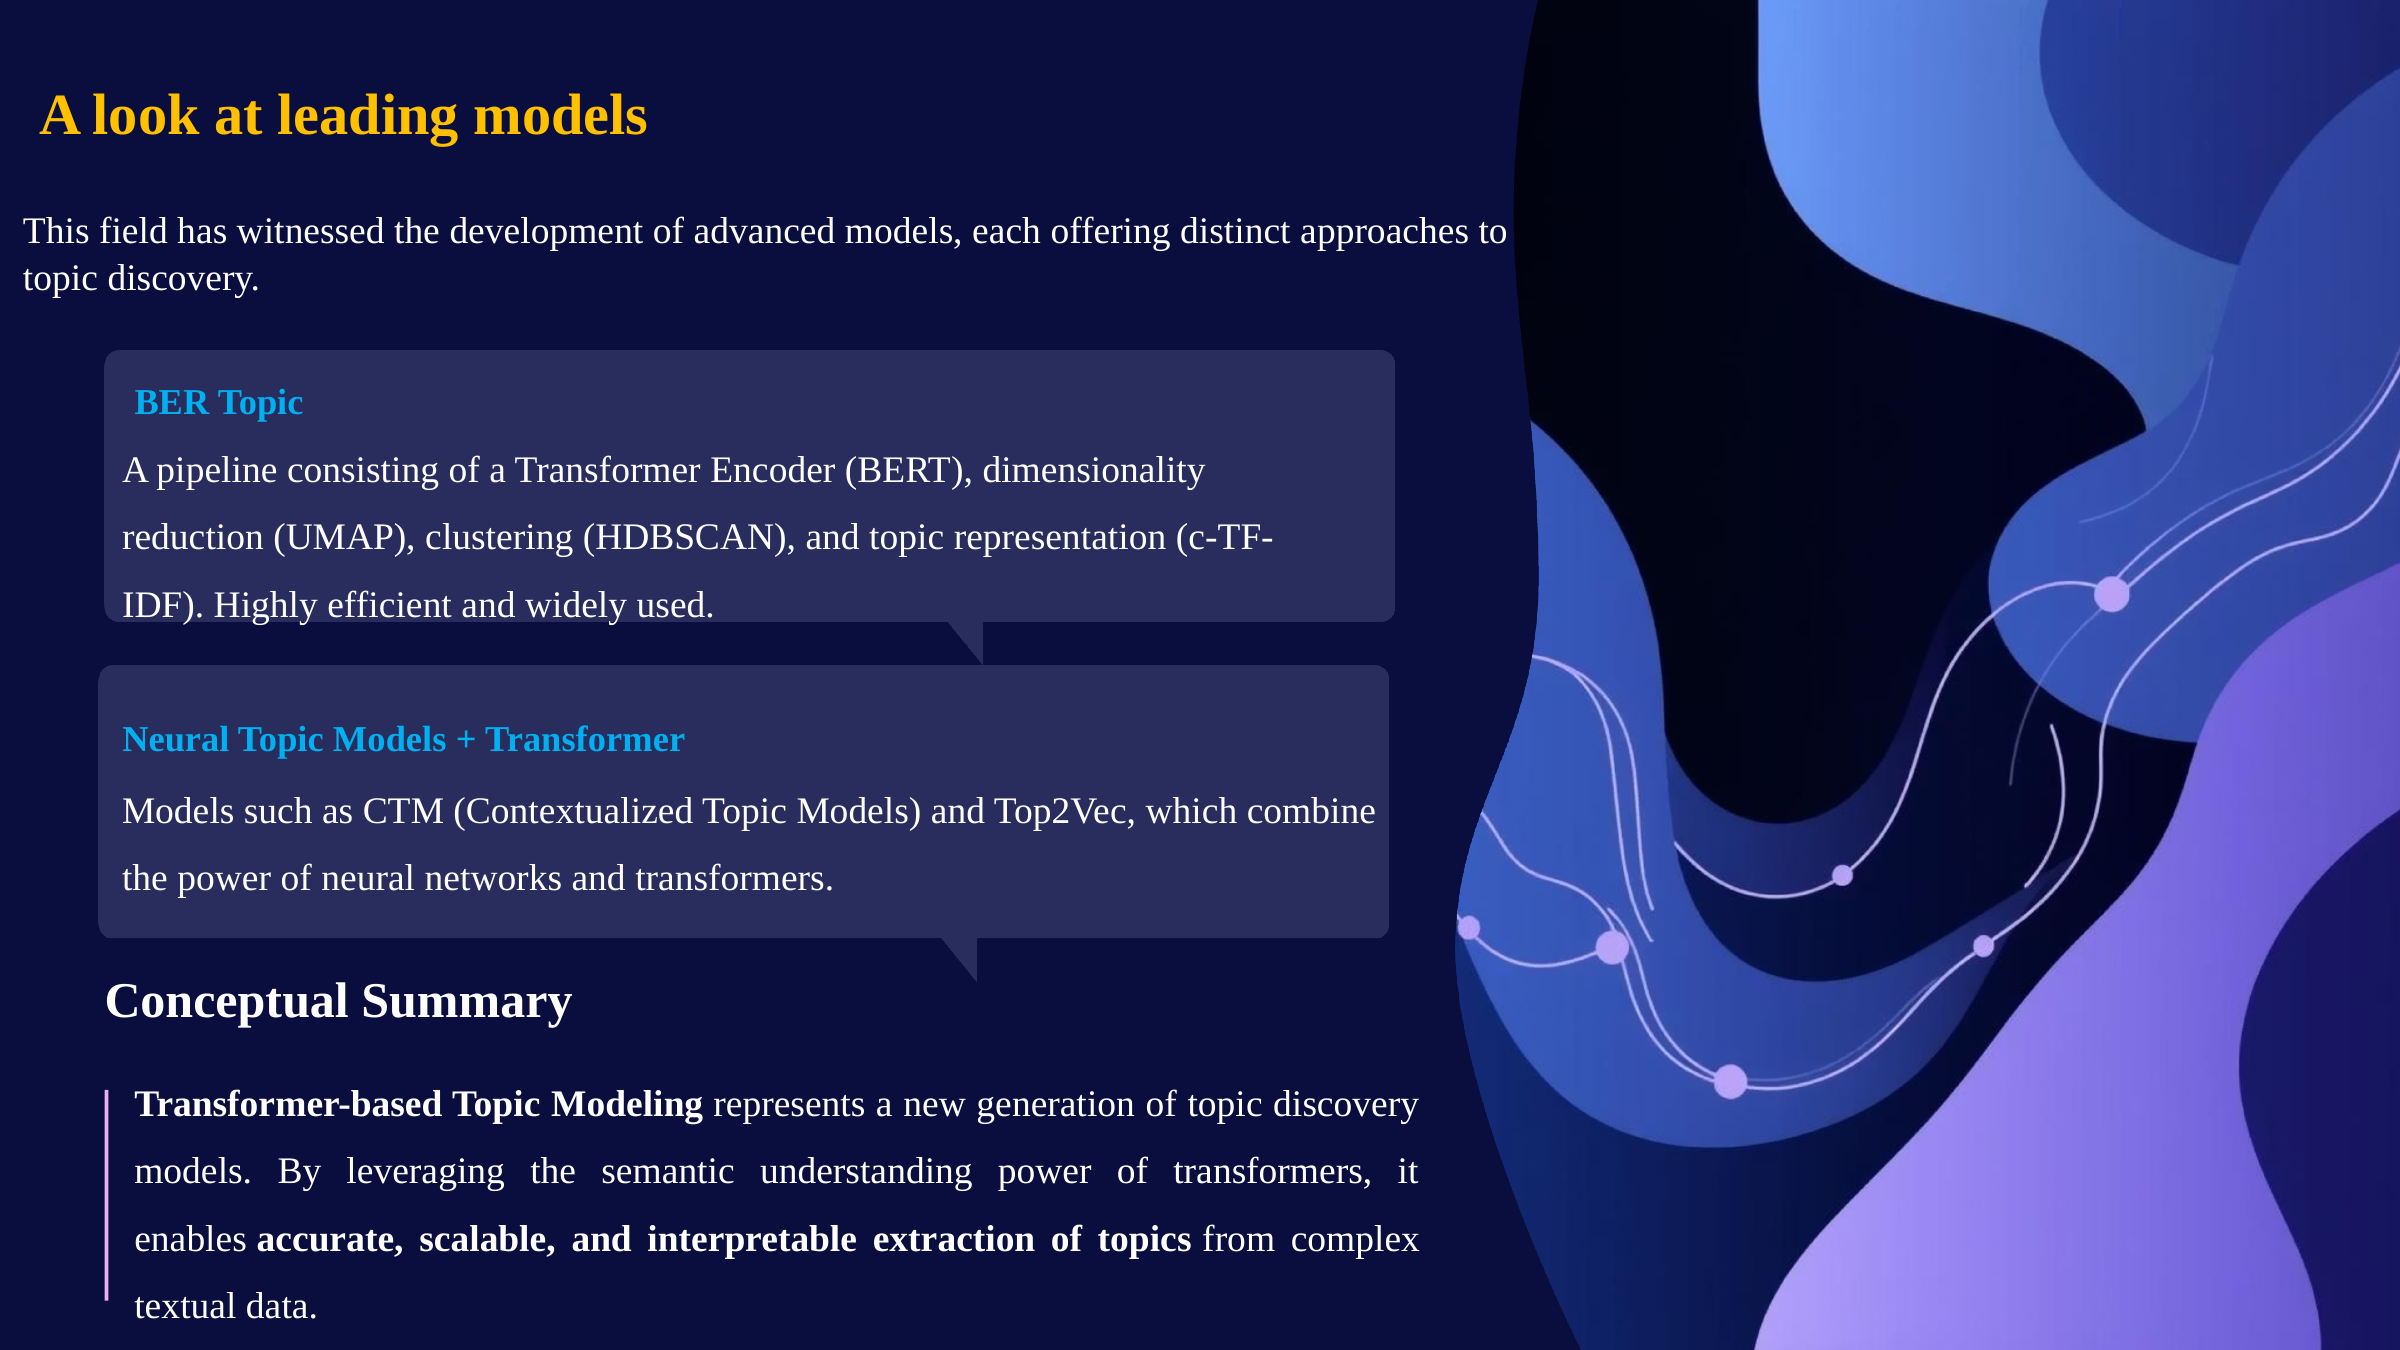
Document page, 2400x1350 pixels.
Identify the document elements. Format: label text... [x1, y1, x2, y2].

text_box [104, 1089, 109, 1301]
picture [1454, 0, 2400, 1350]
text_box This field has witnessed the development of advanced models, each offering distinct approaches to topic discovery. [22, 204, 1454, 300]
text_box A look at leading models [39, 53, 756, 147]
text_box Transformer-based Topic Modeling represents a new generation of topic discovery models. By leveraging the semantic understanding power of transformers, it enables accurate, scalable, and interpretable extraction of topics from complex textual data. [134, 1056, 1421, 1325]
picture [98, 350, 1396, 983]
text_box Conceptual Summary [104, 983, 703, 1029]
